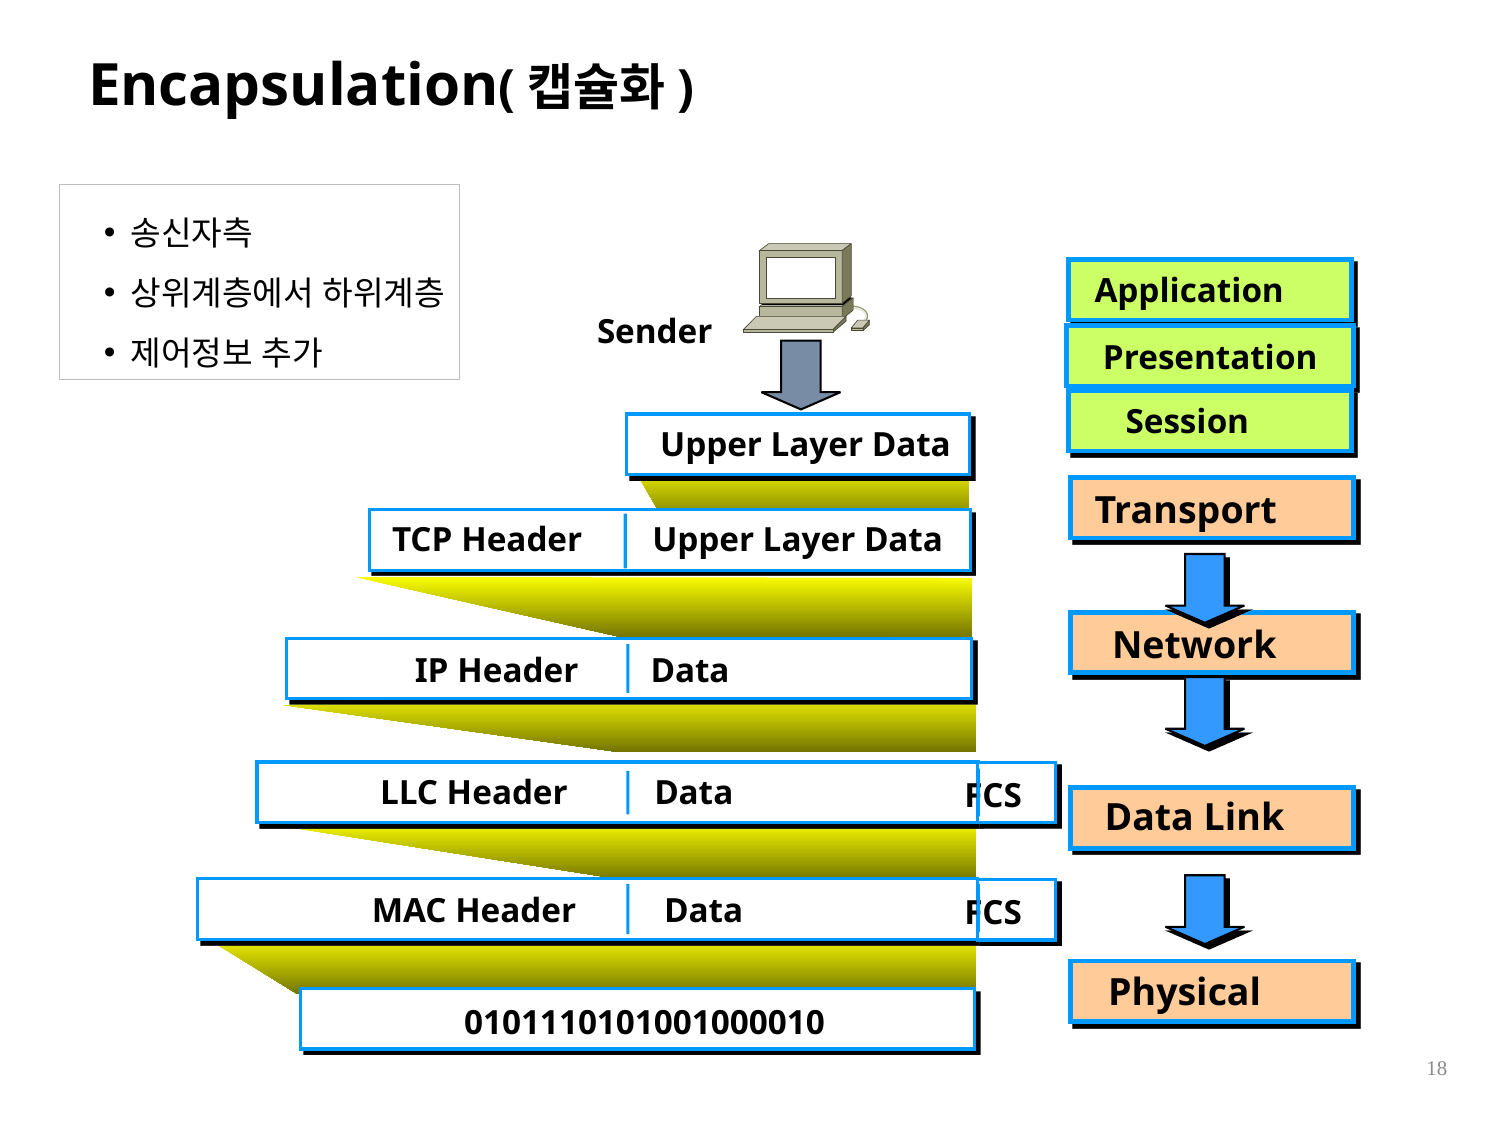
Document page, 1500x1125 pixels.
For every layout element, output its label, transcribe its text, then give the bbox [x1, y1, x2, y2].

list Encapsulation(캡슐화) [73, 47, 1408, 933]
slide_number 18 [1124, 1037, 1463, 1097]
text_box 송신자측 상위계층에서 하위계층 제어정보 추가 [59, 184, 460, 380]
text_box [197, 242, 1354, 1050]
